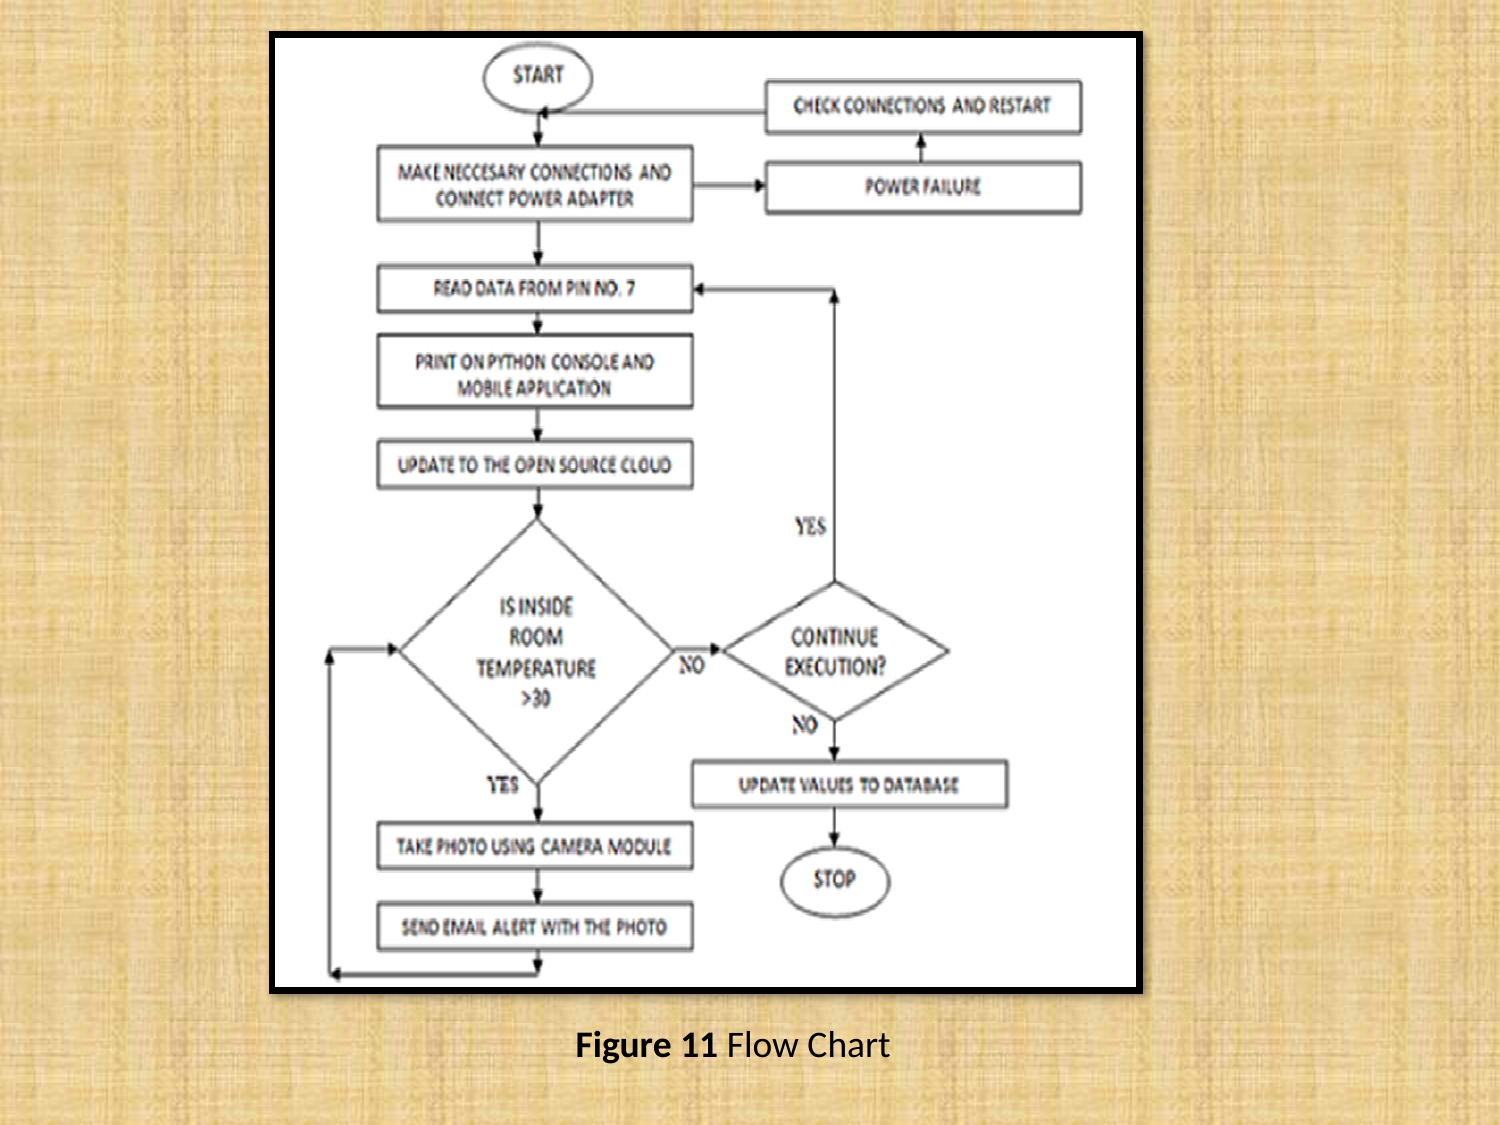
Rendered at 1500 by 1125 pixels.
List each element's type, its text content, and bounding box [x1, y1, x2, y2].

picture [0, 0, 1500, 1125]
text_box Figure 11 Flow Chart [412, 1012, 1063, 1073]
